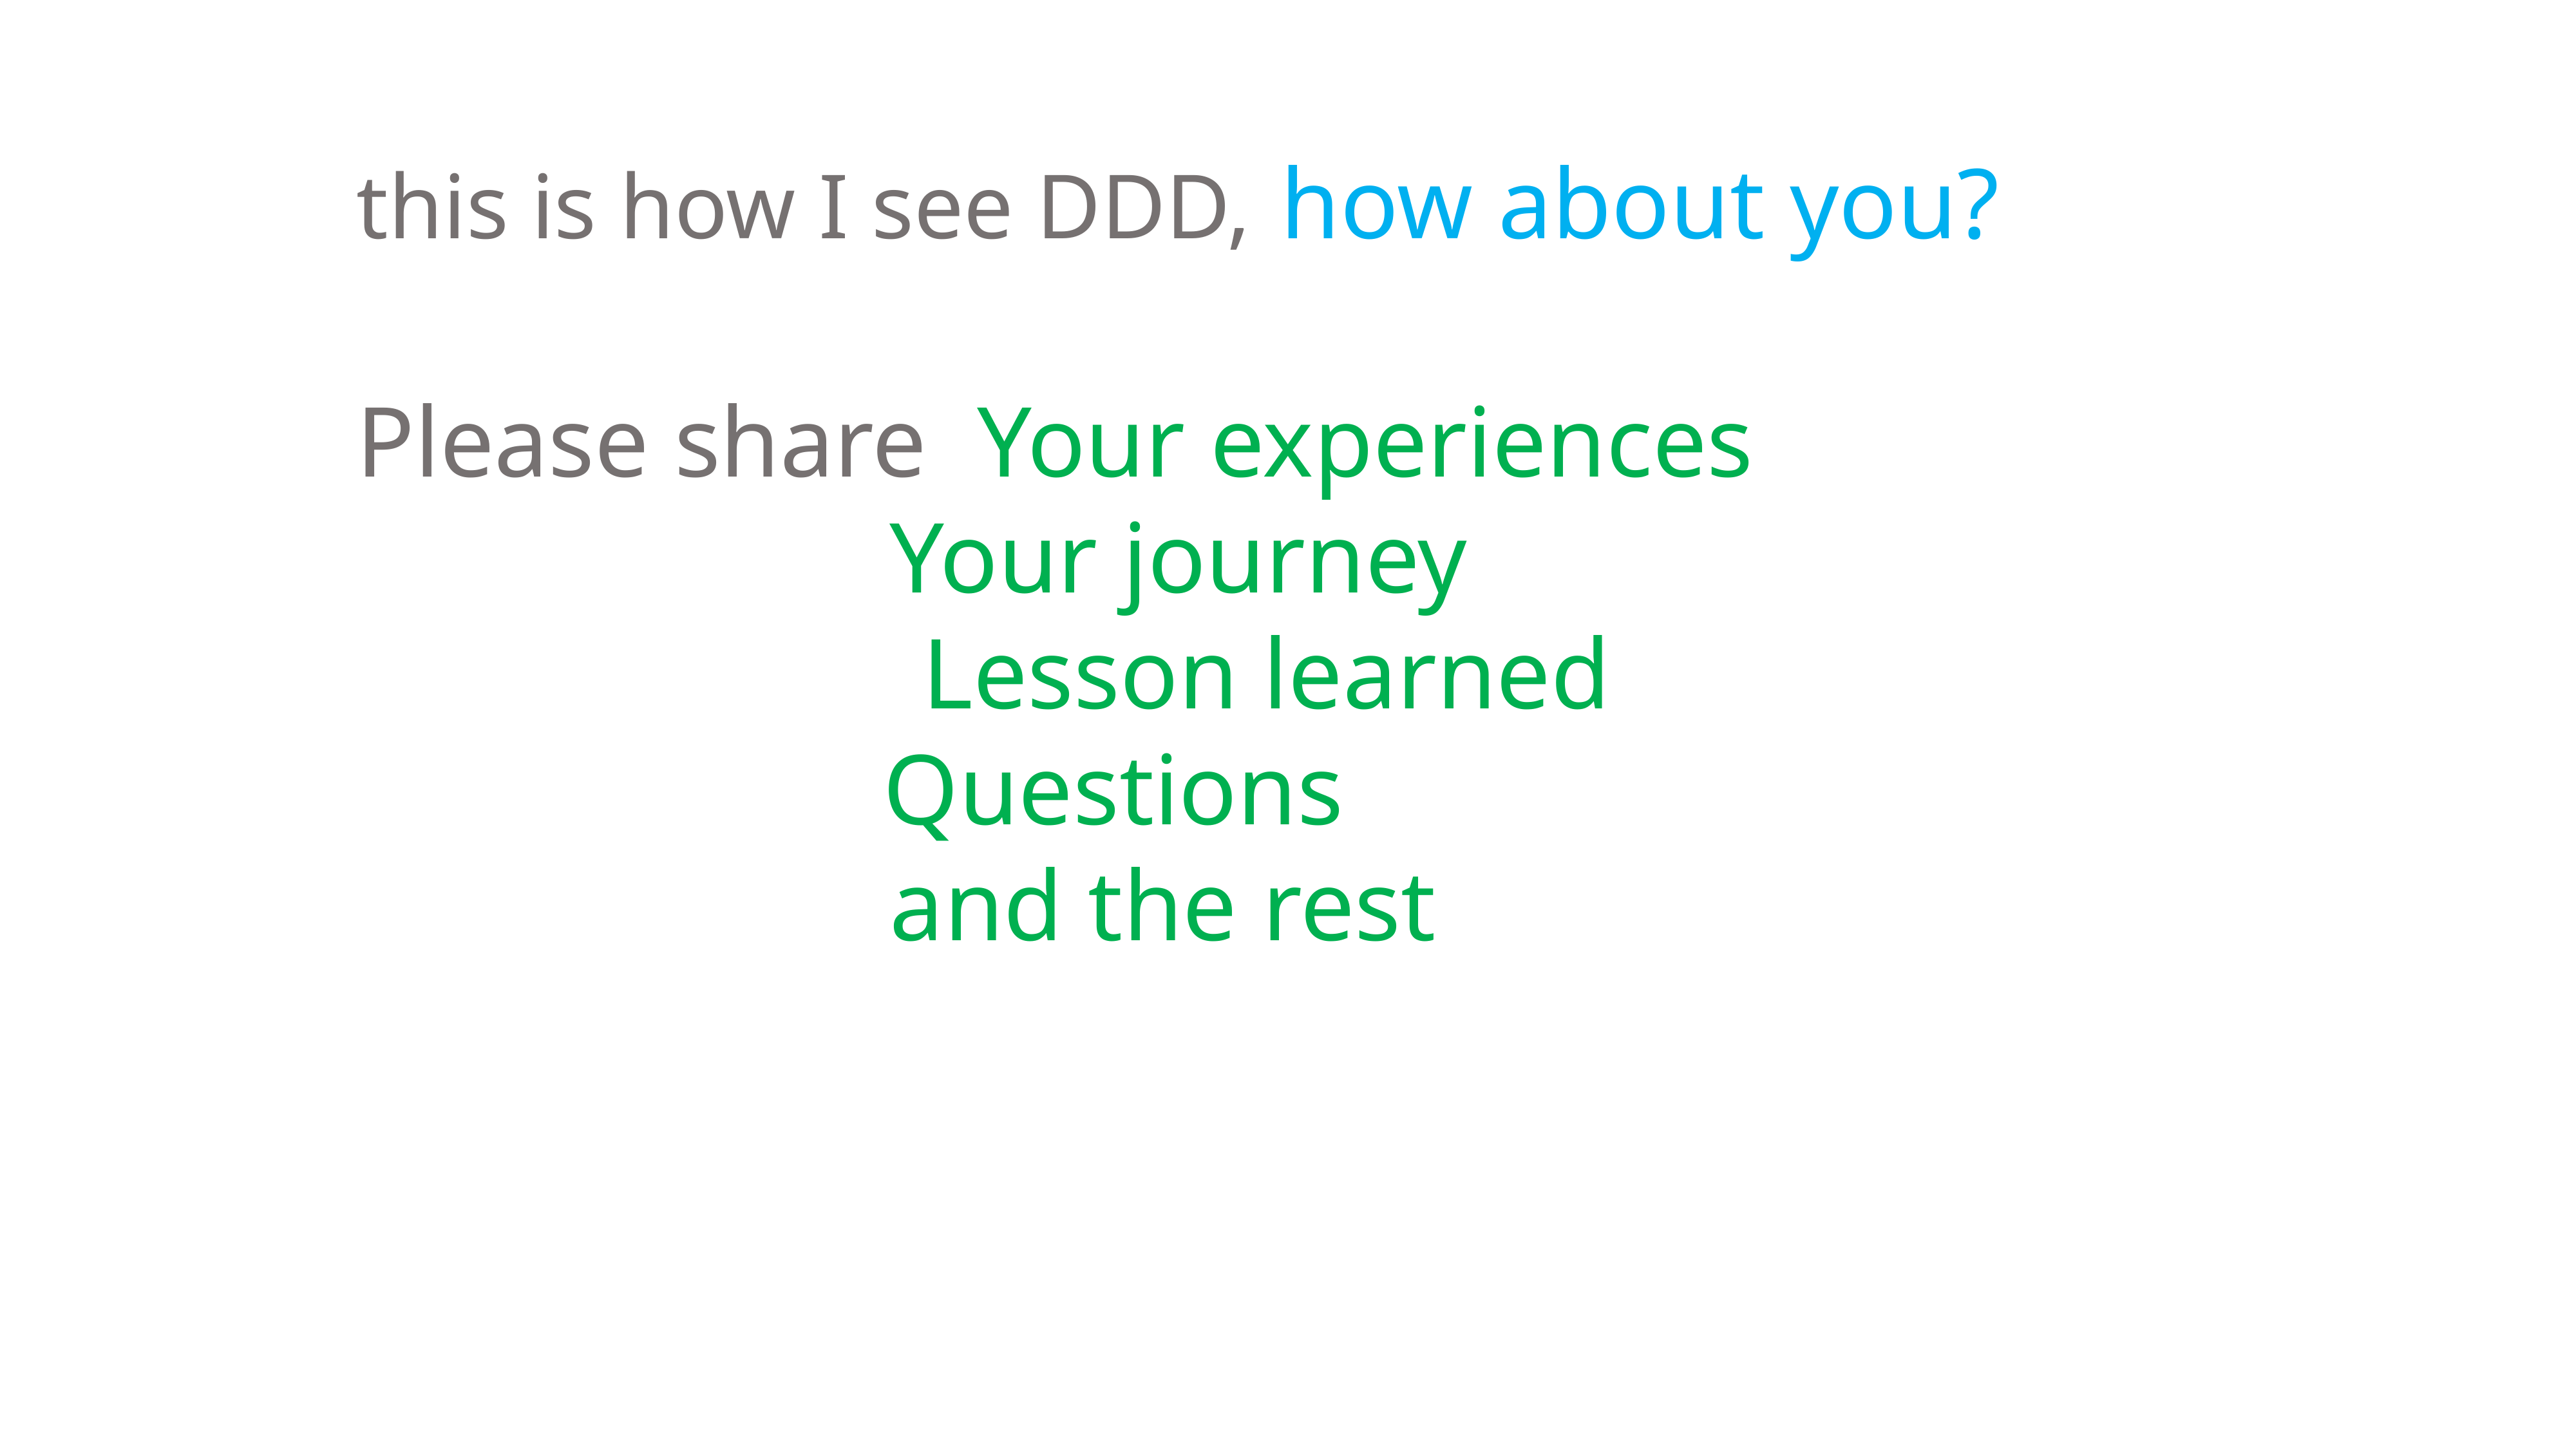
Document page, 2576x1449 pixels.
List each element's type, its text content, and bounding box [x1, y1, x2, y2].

text_box this is how I see DDD, how about you? Please share Your experiences Your journey Lesson learned Questions and the rest [351, 104, 2403, 1197]
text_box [390, 560, 1287, 867]
